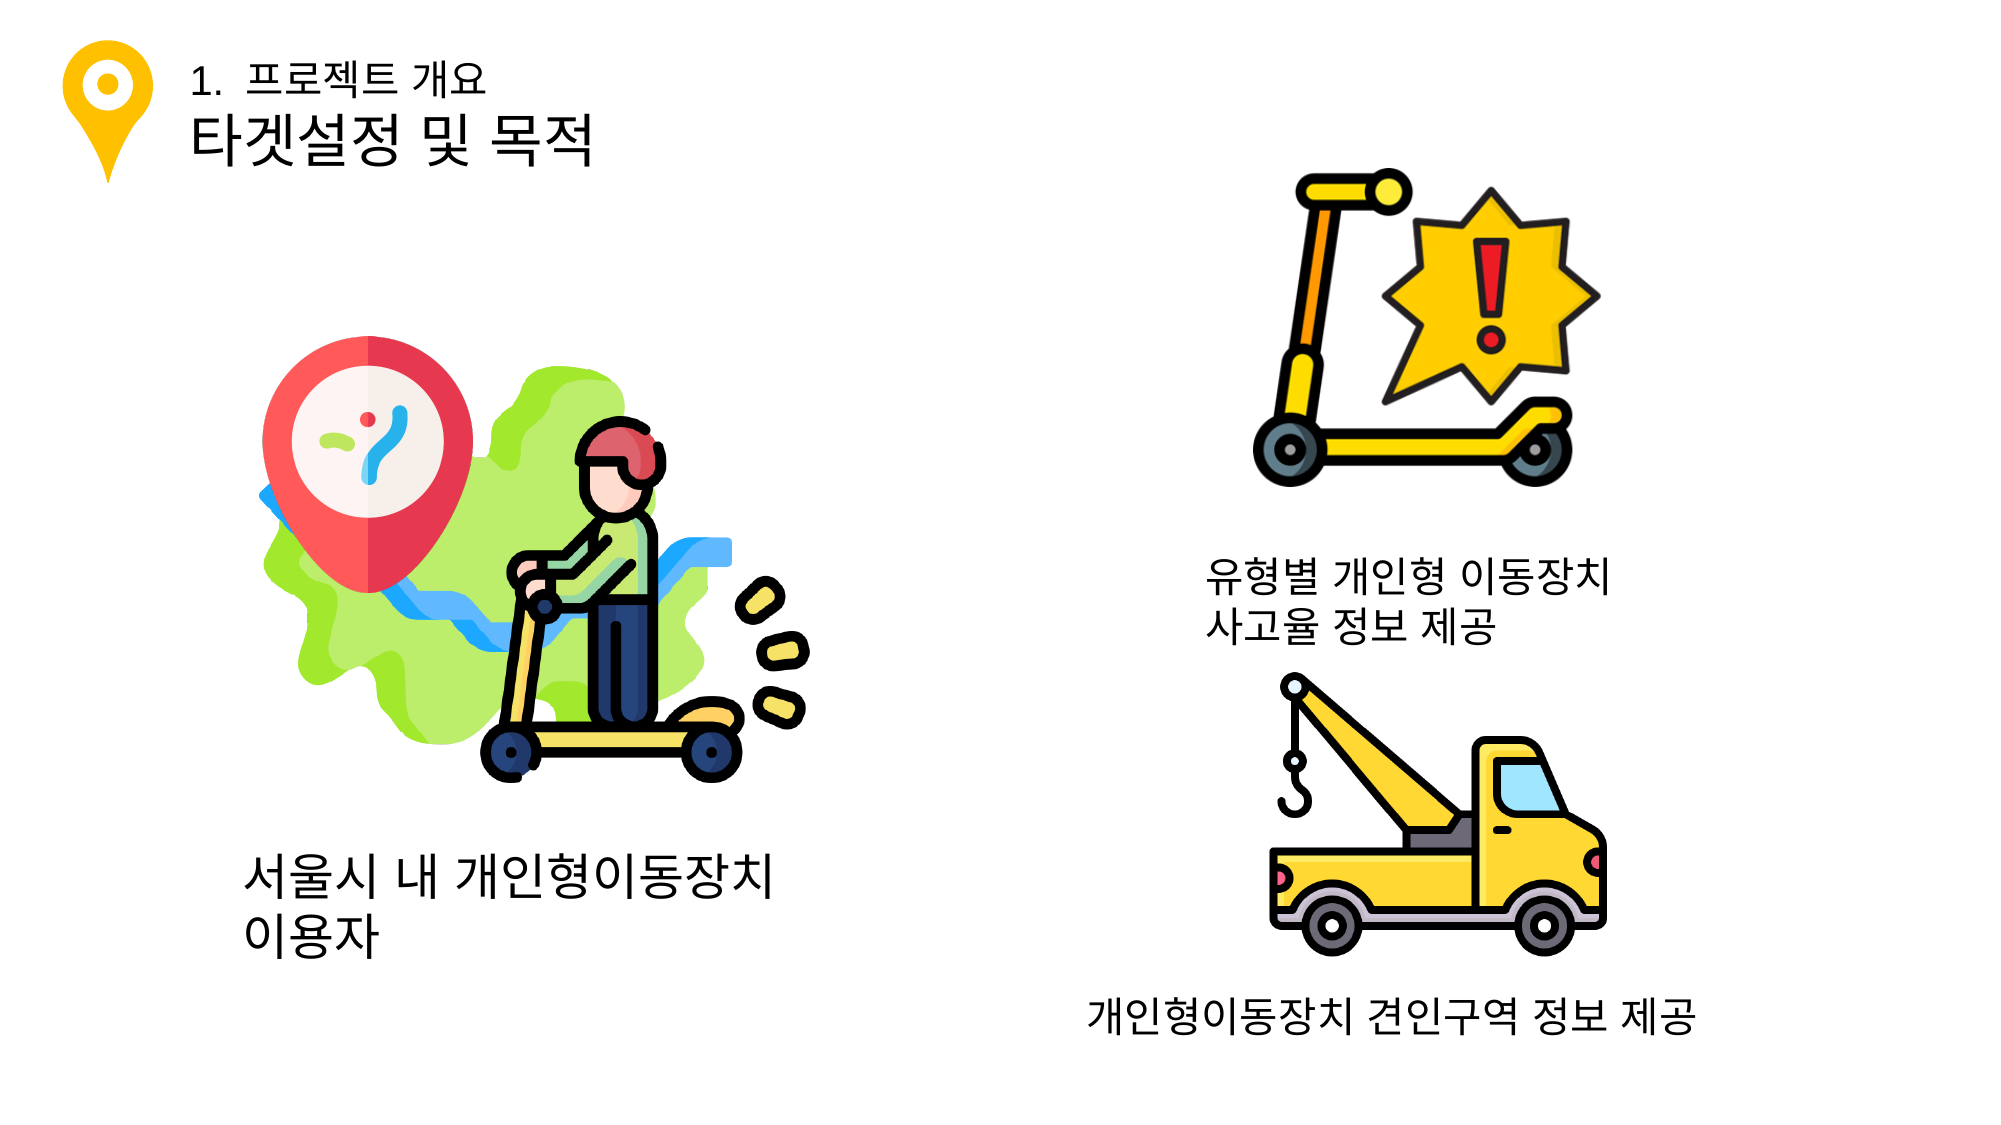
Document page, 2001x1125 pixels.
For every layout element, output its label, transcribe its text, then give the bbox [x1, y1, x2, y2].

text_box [239, 320, 829, 794]
text_box 개인형이동장치 견인구역 정보 제공 [1070, 983, 1872, 1049]
picture [1252, 167, 1608, 487]
text_box 유형별 개인형 이동장치 사고율 정보 제공 [1190, 543, 1703, 659]
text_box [62, 40, 154, 184]
picture [1268, 644, 1608, 984]
text_box 서울시 내 개인형이동장치 이용자 [227, 838, 885, 974]
text_box 1. 프로젝트 개요 타겟설정 및 목적 [174, 46, 938, 182]
